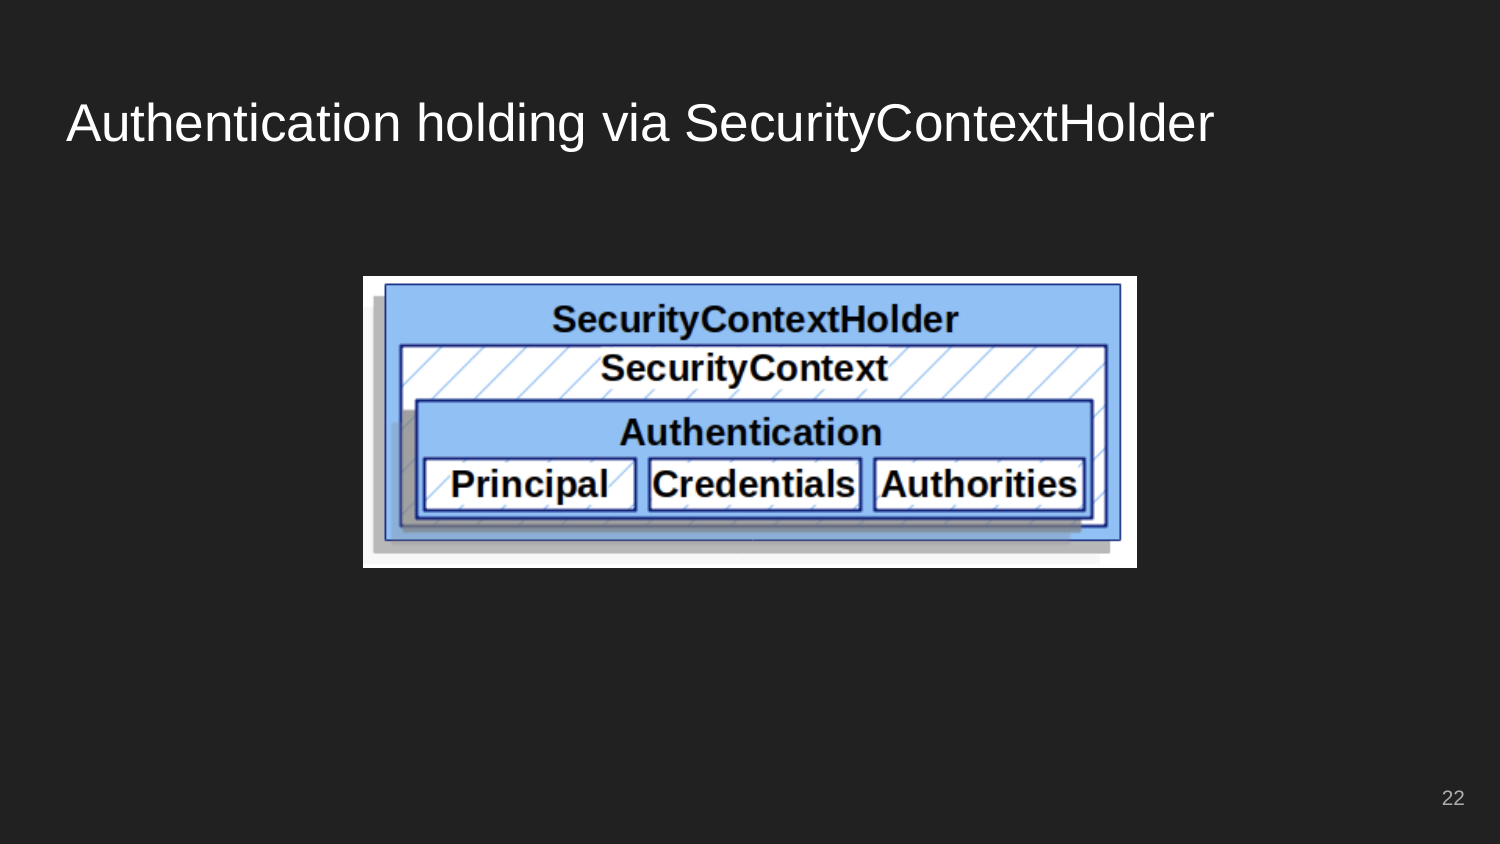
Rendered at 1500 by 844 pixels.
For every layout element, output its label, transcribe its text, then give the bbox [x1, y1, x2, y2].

title Authentication holding via SecurityContextHolder [51, 72, 1449, 167]
picture [363, 276, 1137, 568]
slide_number ‹#› [1389, 764, 1480, 830]
